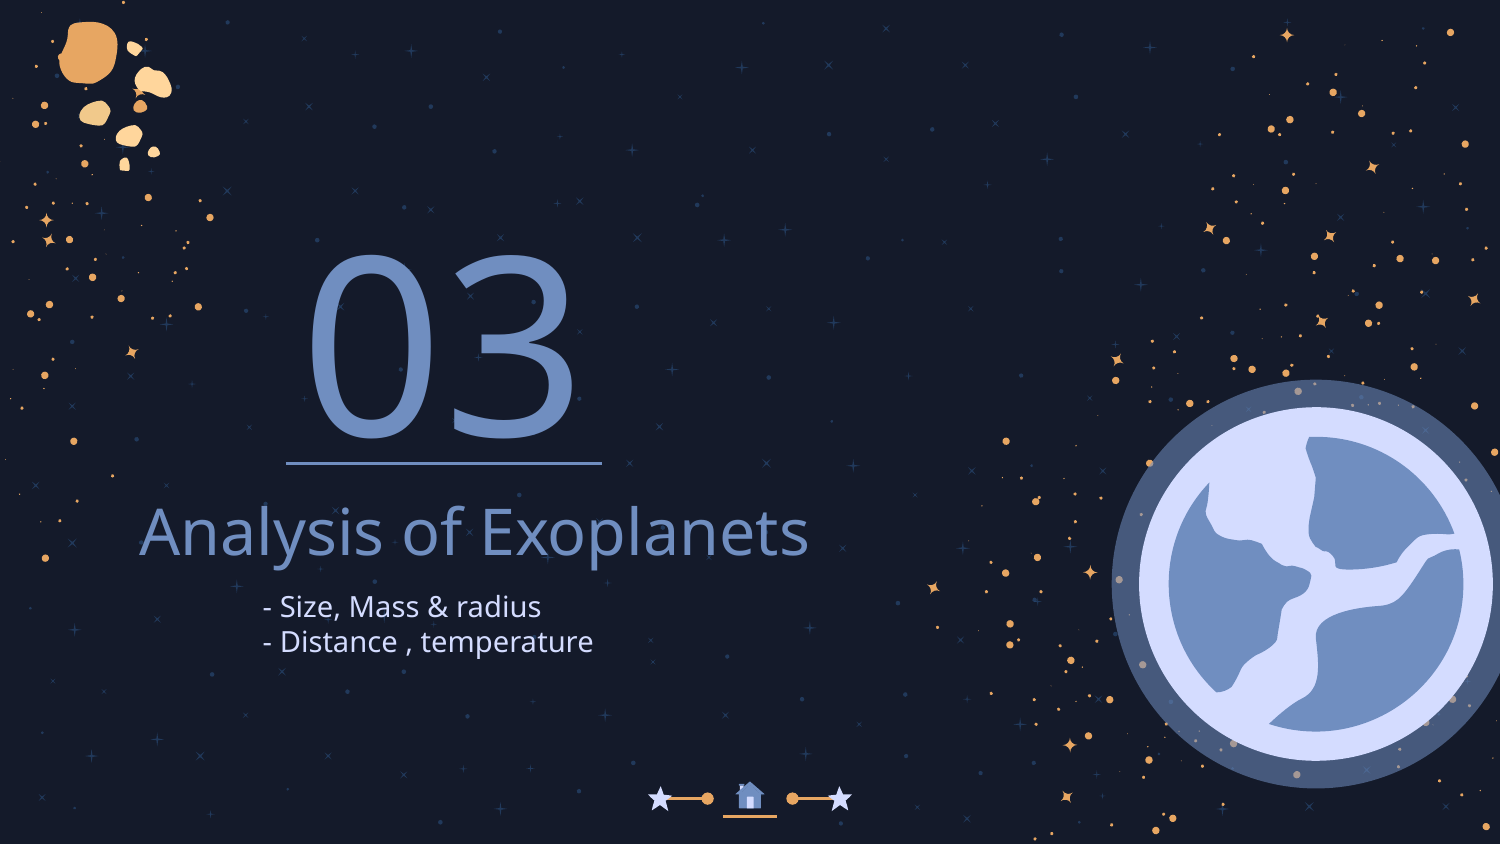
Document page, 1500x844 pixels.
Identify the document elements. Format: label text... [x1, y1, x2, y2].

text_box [792, 785, 853, 812]
text_box [639, 780, 708, 817]
subtitle - Size, Mass & radius - Distance , temperature [247, 573, 622, 681]
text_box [647, 785, 708, 812]
title Analysis of Exoplanets [105, 485, 861, 574]
text_box [792, 780, 861, 817]
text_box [722, 781, 778, 817]
title 03 [265, 171, 622, 443]
